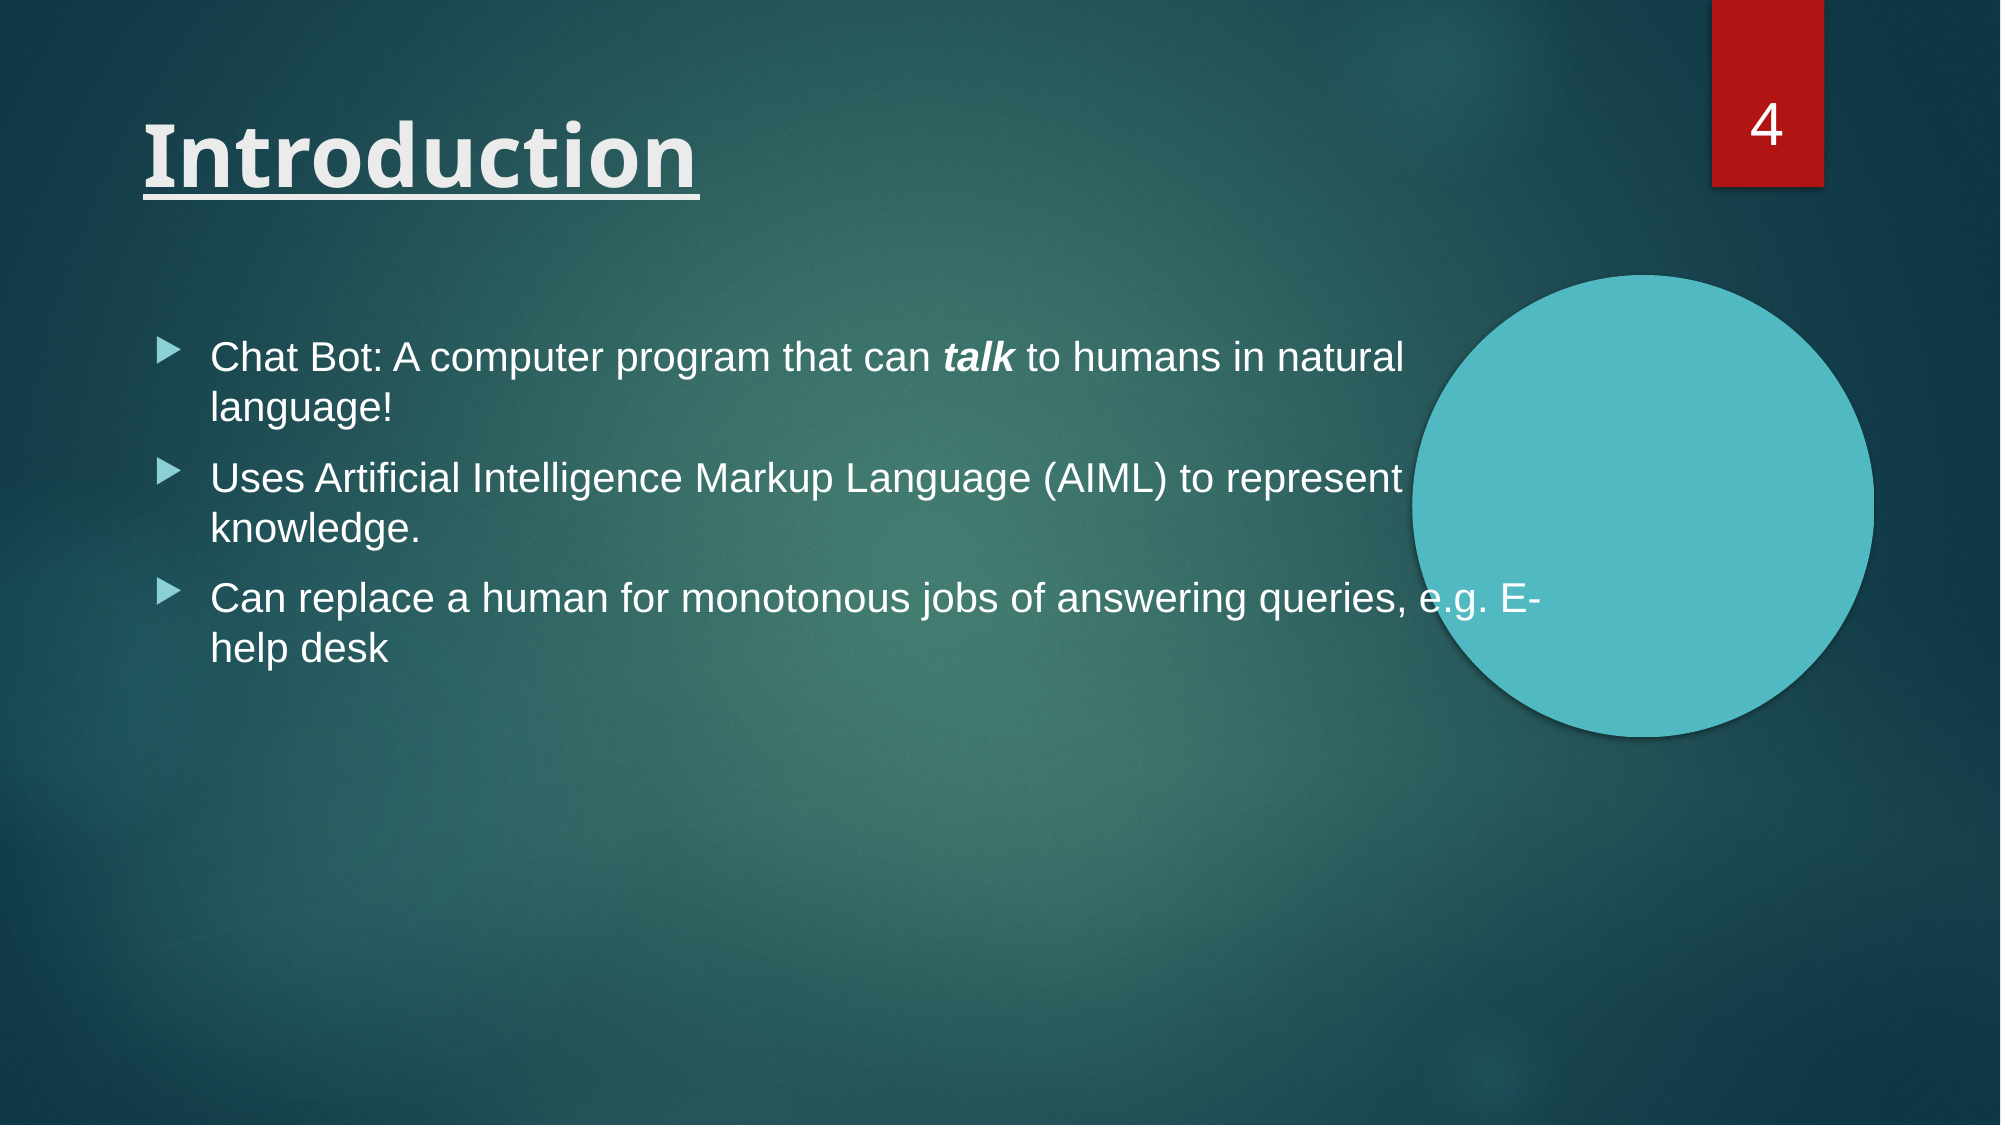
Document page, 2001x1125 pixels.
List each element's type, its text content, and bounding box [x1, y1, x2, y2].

text_box Chat Bot: A computer program that can talk to humans in natural language! Uses Artificial Intelligence Markup Language (AIML) to represent knowledge. Can replace a human for monotonous jobs of answering queries, e.g. E-help desk [139, 322, 1607, 1011]
text_box Introduction [128, 92, 1672, 322]
picture [0, 0, 2001, 1125]
text_box 6 [1698, 48, 1836, 175]
